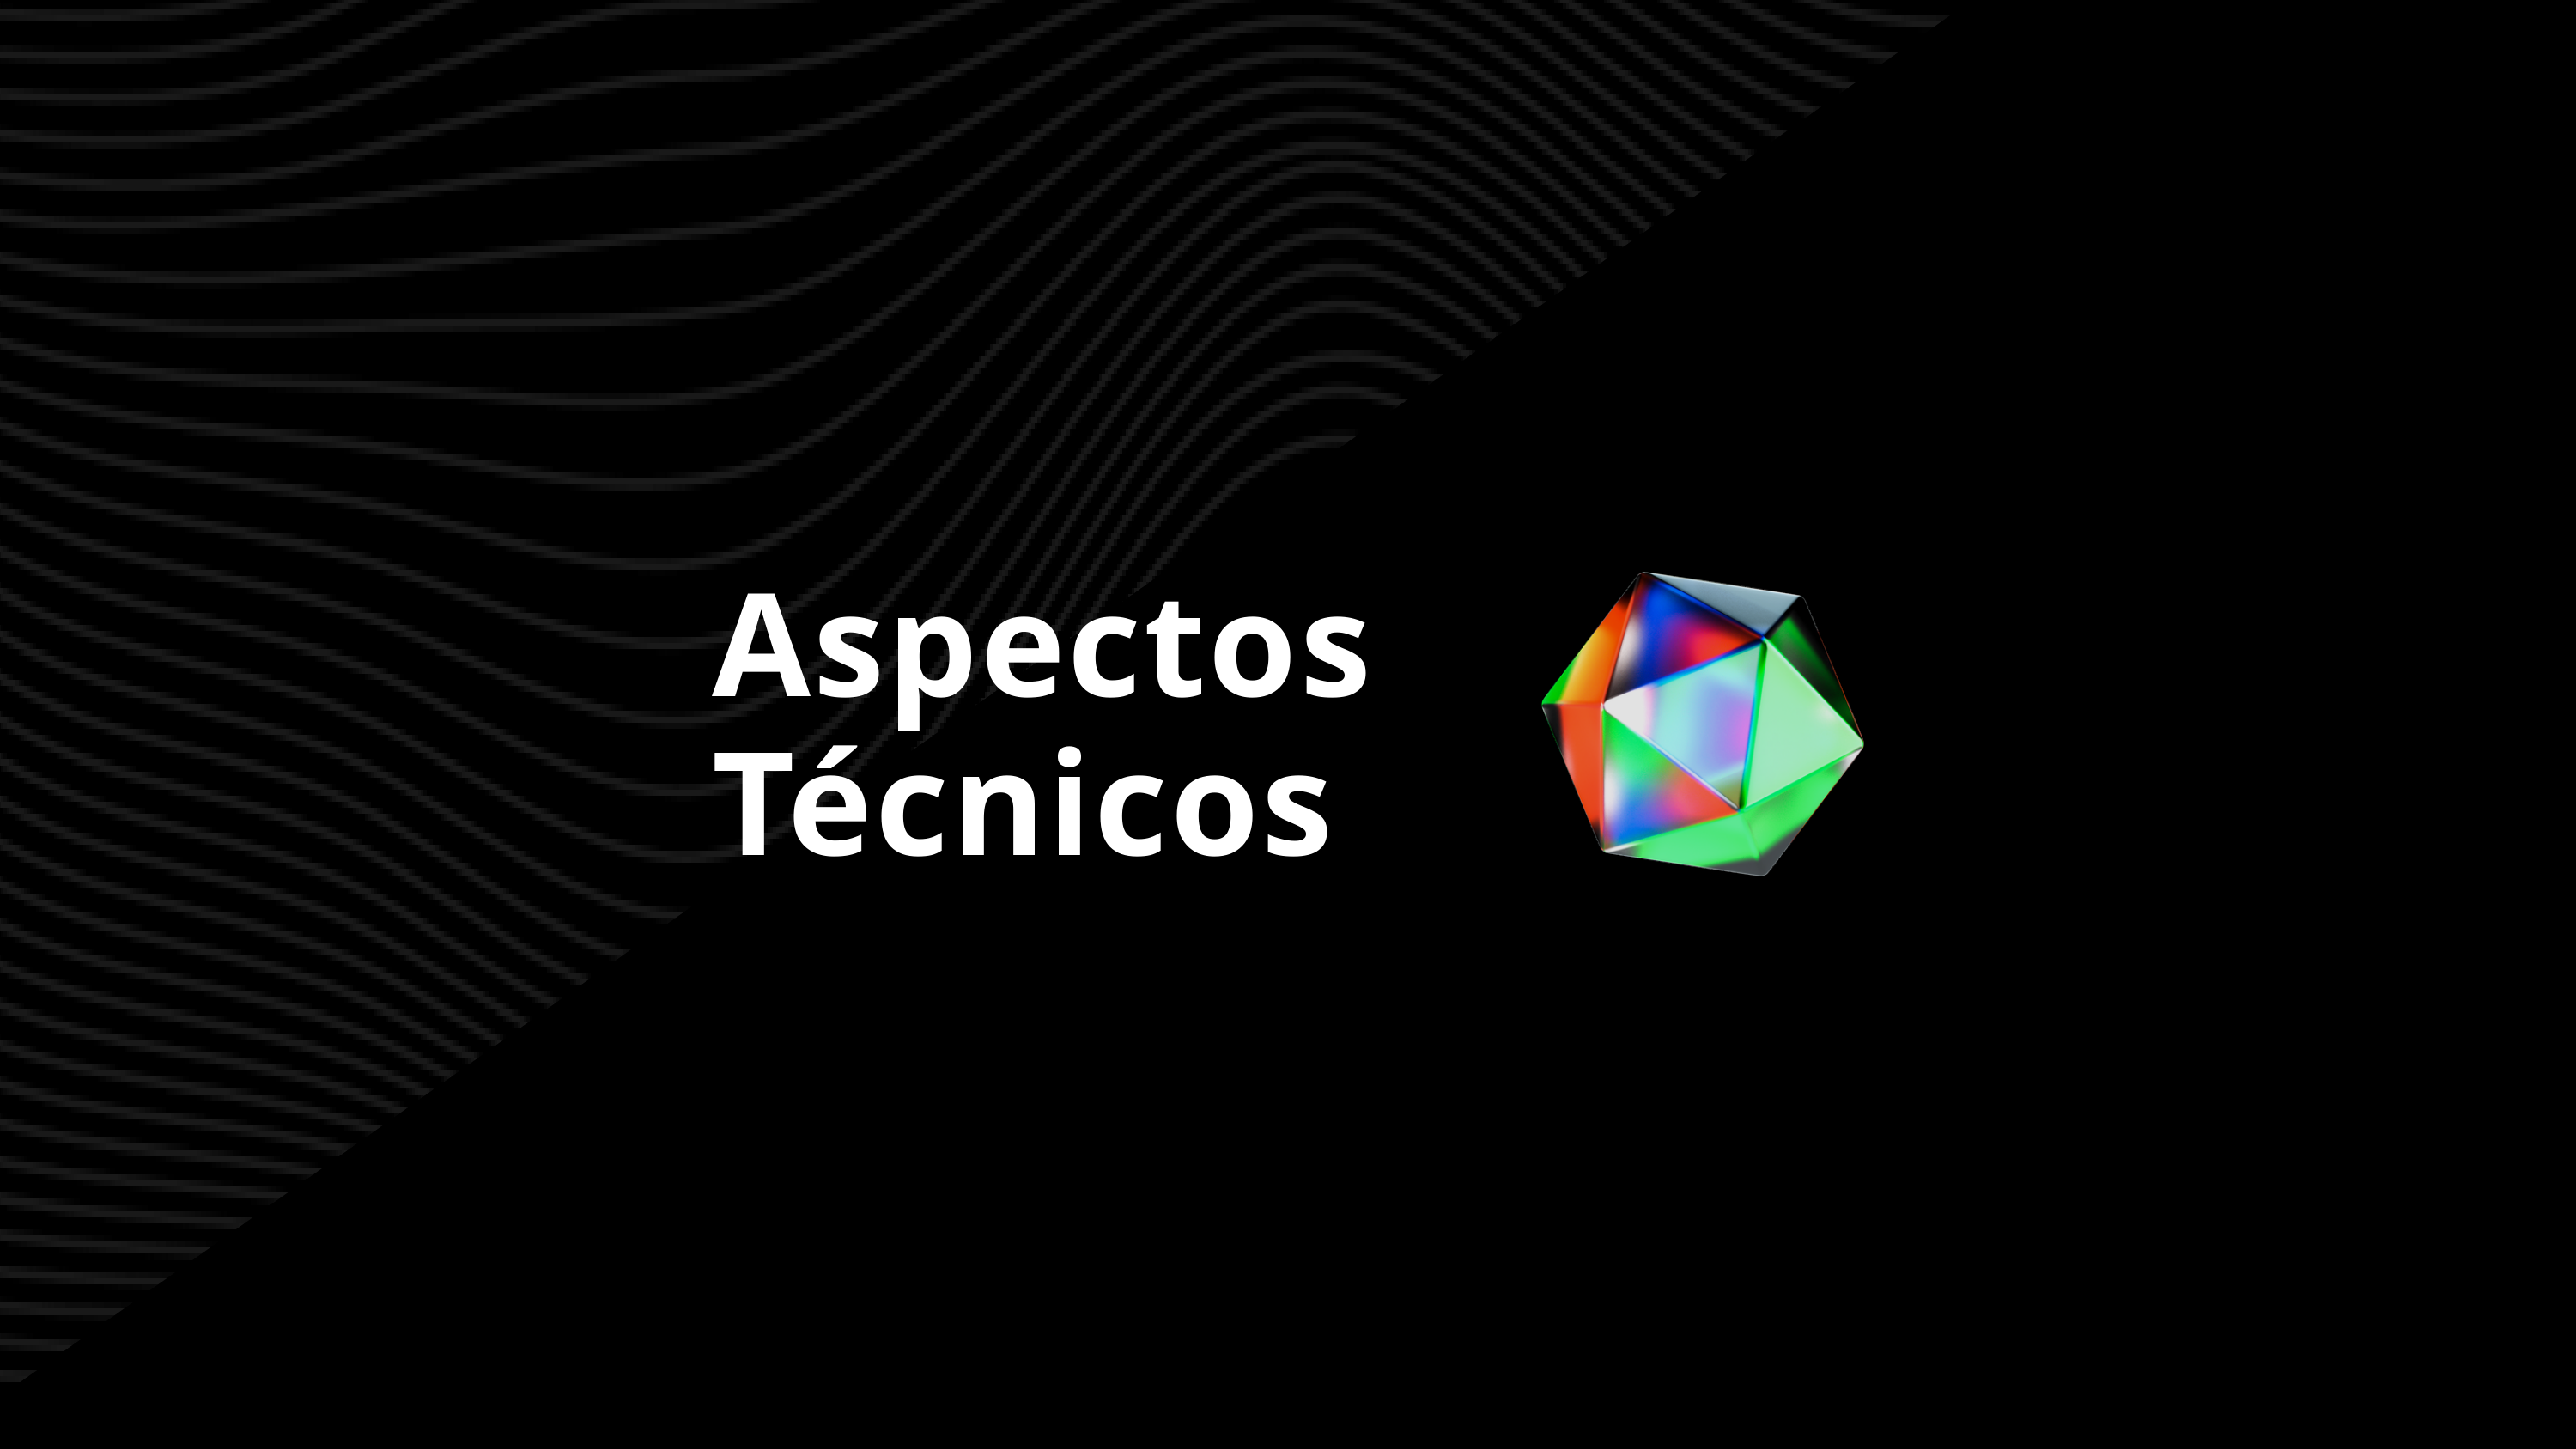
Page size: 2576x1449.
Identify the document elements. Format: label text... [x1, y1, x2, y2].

text_box Aspectos Técnicos [712, 566, 1522, 884]
text_box [0, 0, 1972, 1397]
text_box [1541, 572, 1864, 876]
